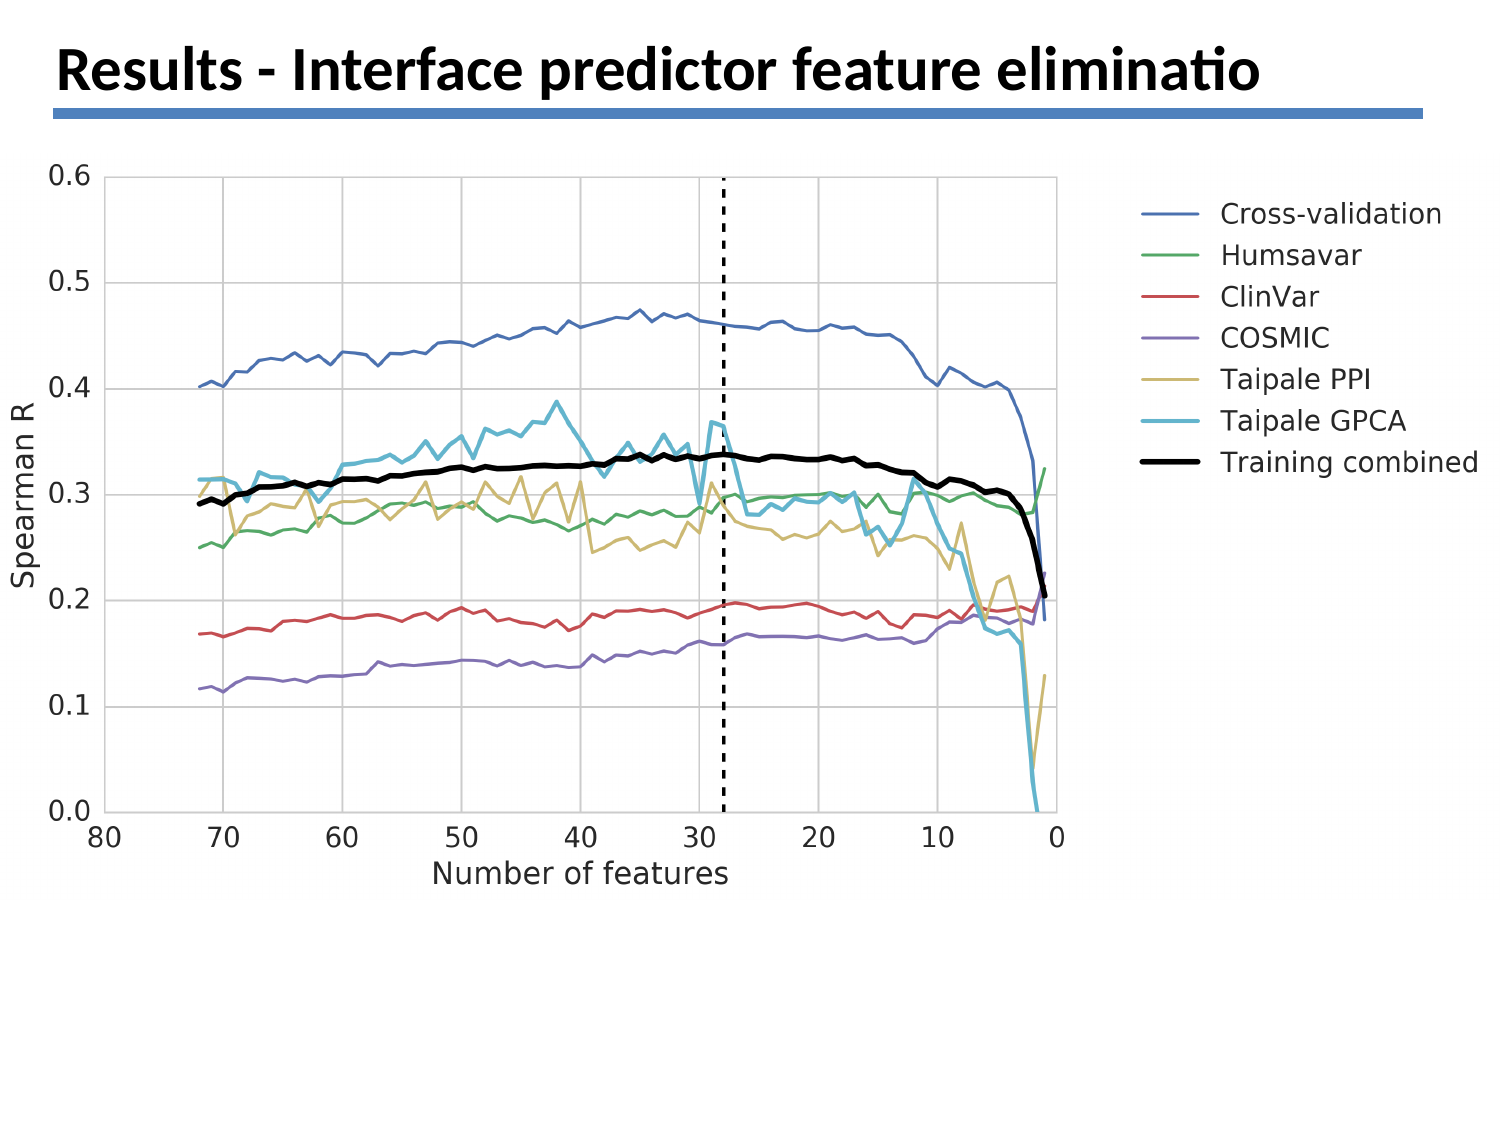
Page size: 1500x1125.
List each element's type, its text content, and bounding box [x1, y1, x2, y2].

title Results - Interface predictor feature eliminatio [41, 19, 1483, 112]
picture [0, 153, 1500, 900]
